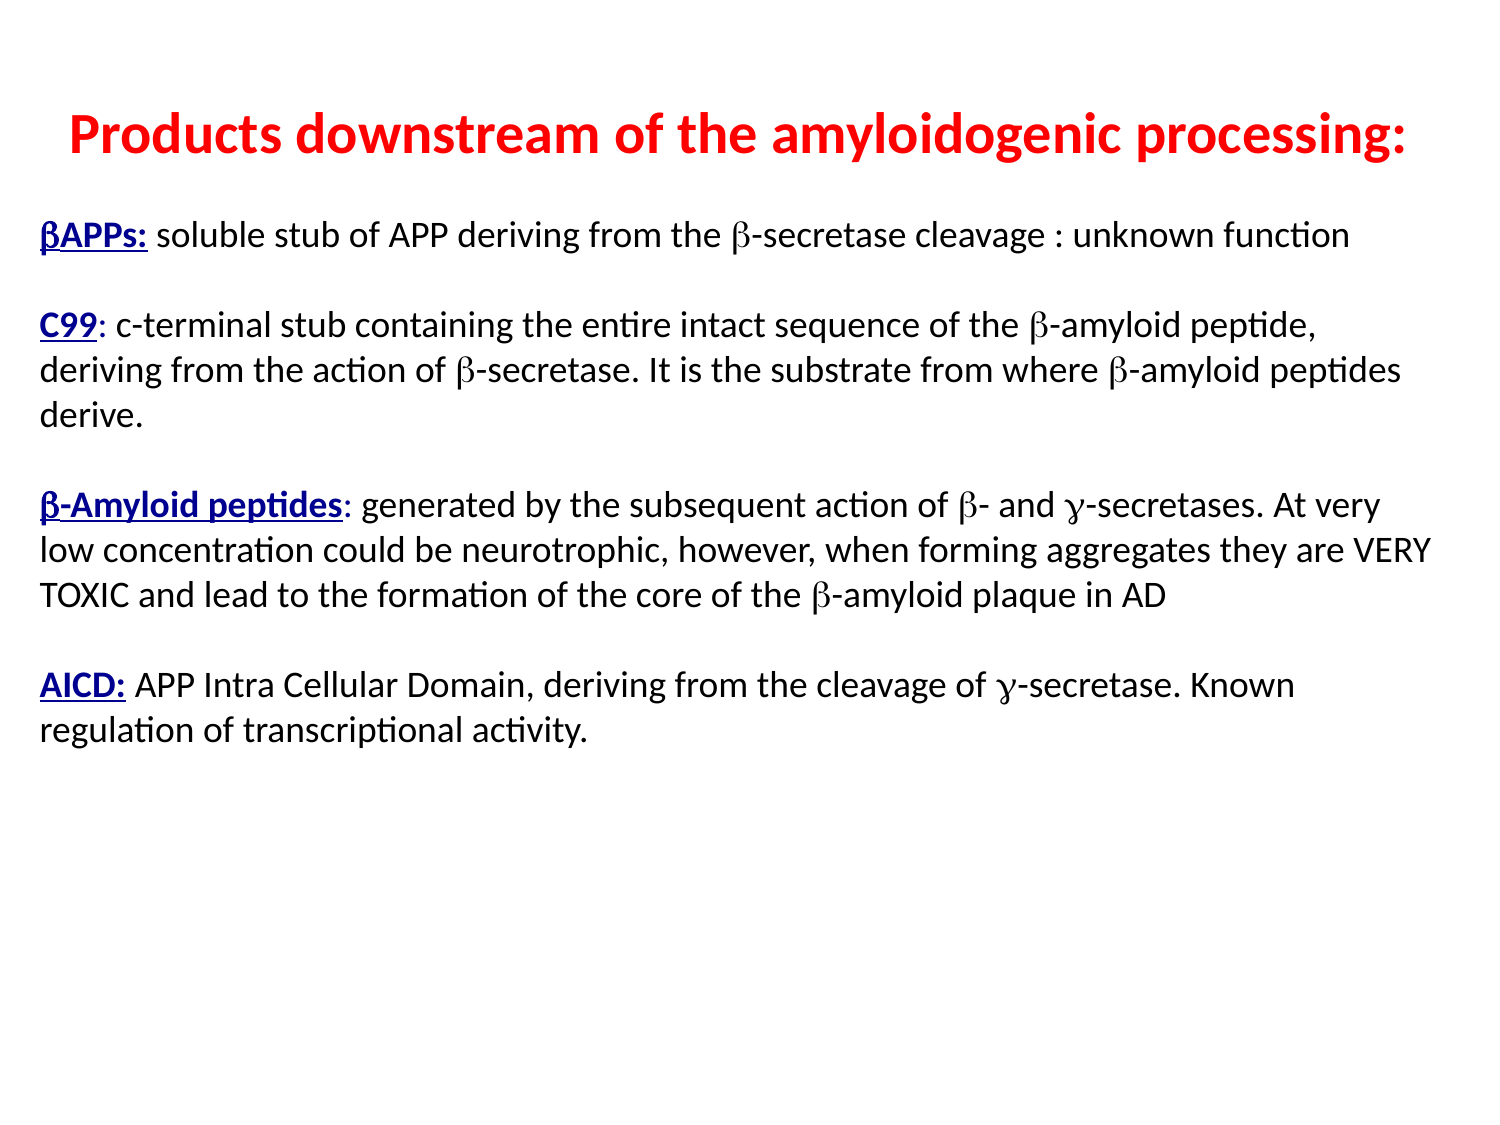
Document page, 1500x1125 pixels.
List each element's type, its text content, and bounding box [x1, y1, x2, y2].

text_box Products downstream of the amyloidogenic processing: bAPPs: soluble stub of APP deriving from the b-secretase cleavage : unknown function C99: c-terminal stub containing the entire intact sequence of the b-amyloid peptide, deriving from the action of b-secretase. It is the substrate from where b-amyloid peptides derive. b-Amyloid peptides: generated by the subsequent action of b- and g-secretases. At very low concentration could be neurotrophic, however, when forming aggregates they are VERY TOXIC and lead to the formation of the core of the b-amyloid plaque in AD AICD: APP Intra Cellular Domain, deriving from the cleavage of g-secretase. Known regulation of transcriptional activity. [24, 87, 1453, 758]
